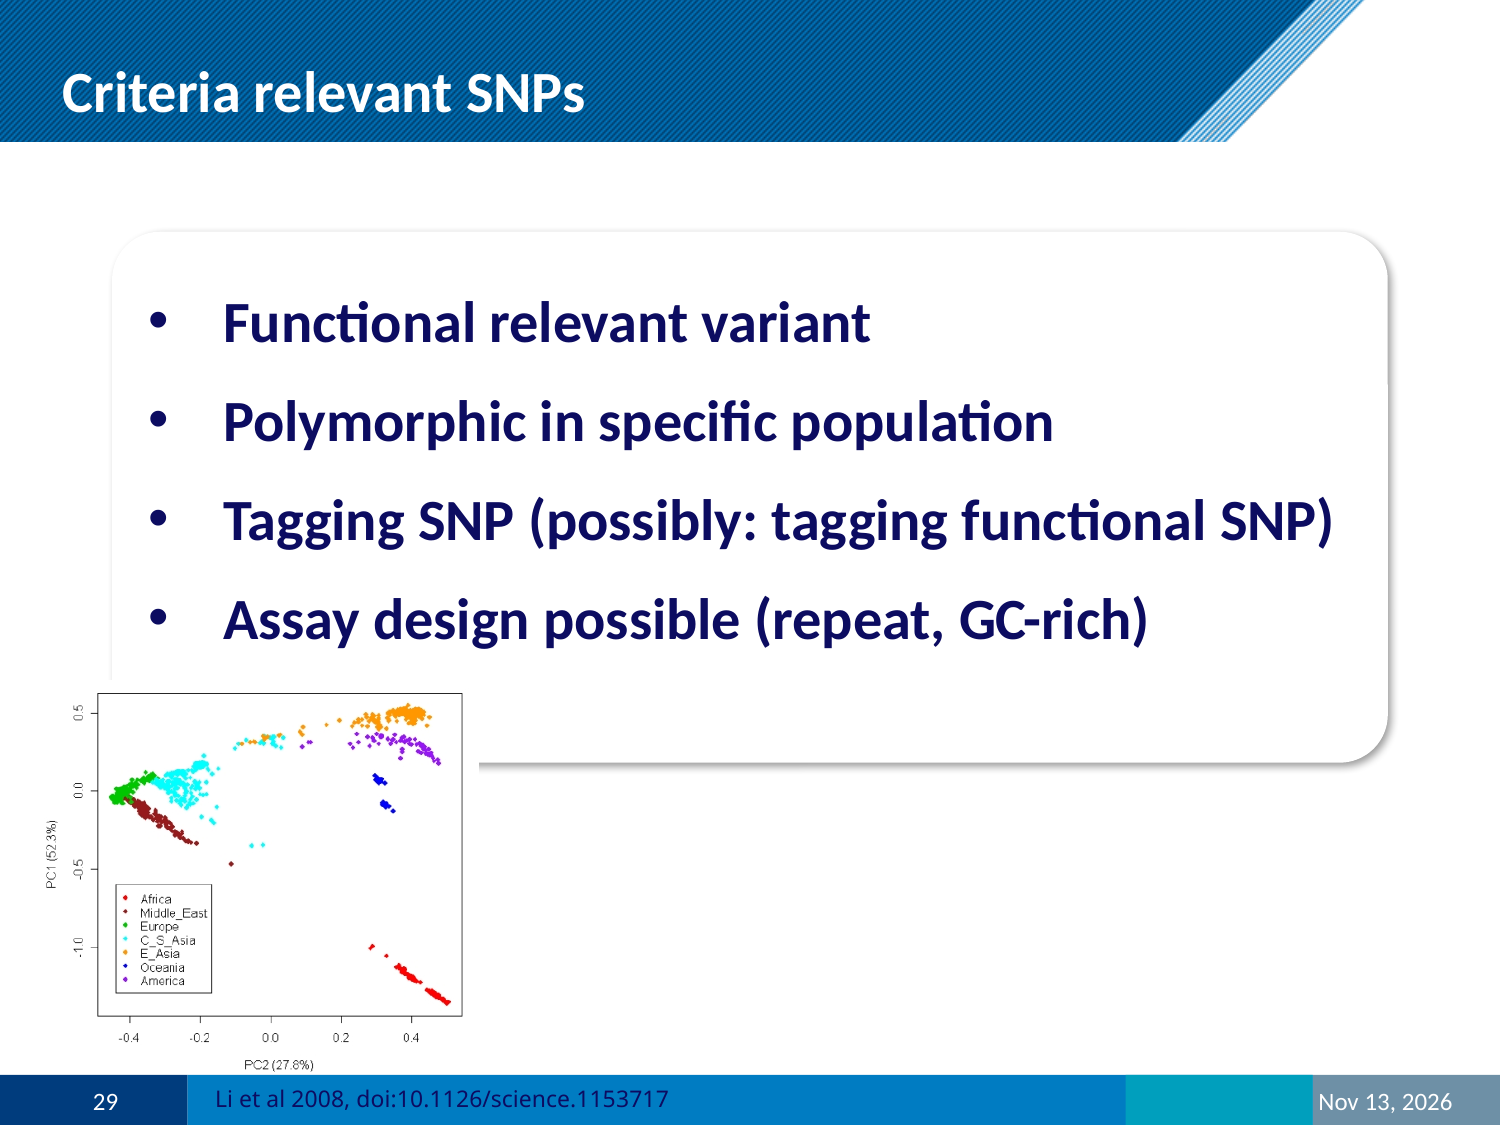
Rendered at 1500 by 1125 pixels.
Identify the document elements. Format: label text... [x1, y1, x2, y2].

text_box Functional relevant variant Polymorphic in specific population Tagging SNP (possibly: tagging functional SNP) Assay design possible (repeat, GC-rich) [133, 276, 1434, 659]
text_box Li et al 2008, doi:10.1126/science.1153717 [200, 1077, 685, 1120]
picture [29, 679, 479, 1072]
text_box [112, 231, 1388, 763]
text_box Criteria relevant SNPs [62, 0, 1412, 138]
slide_number 23-Oct-20 [1041, 1074, 1454, 1125]
slide_number 29 [92, 1080, 182, 1125]
